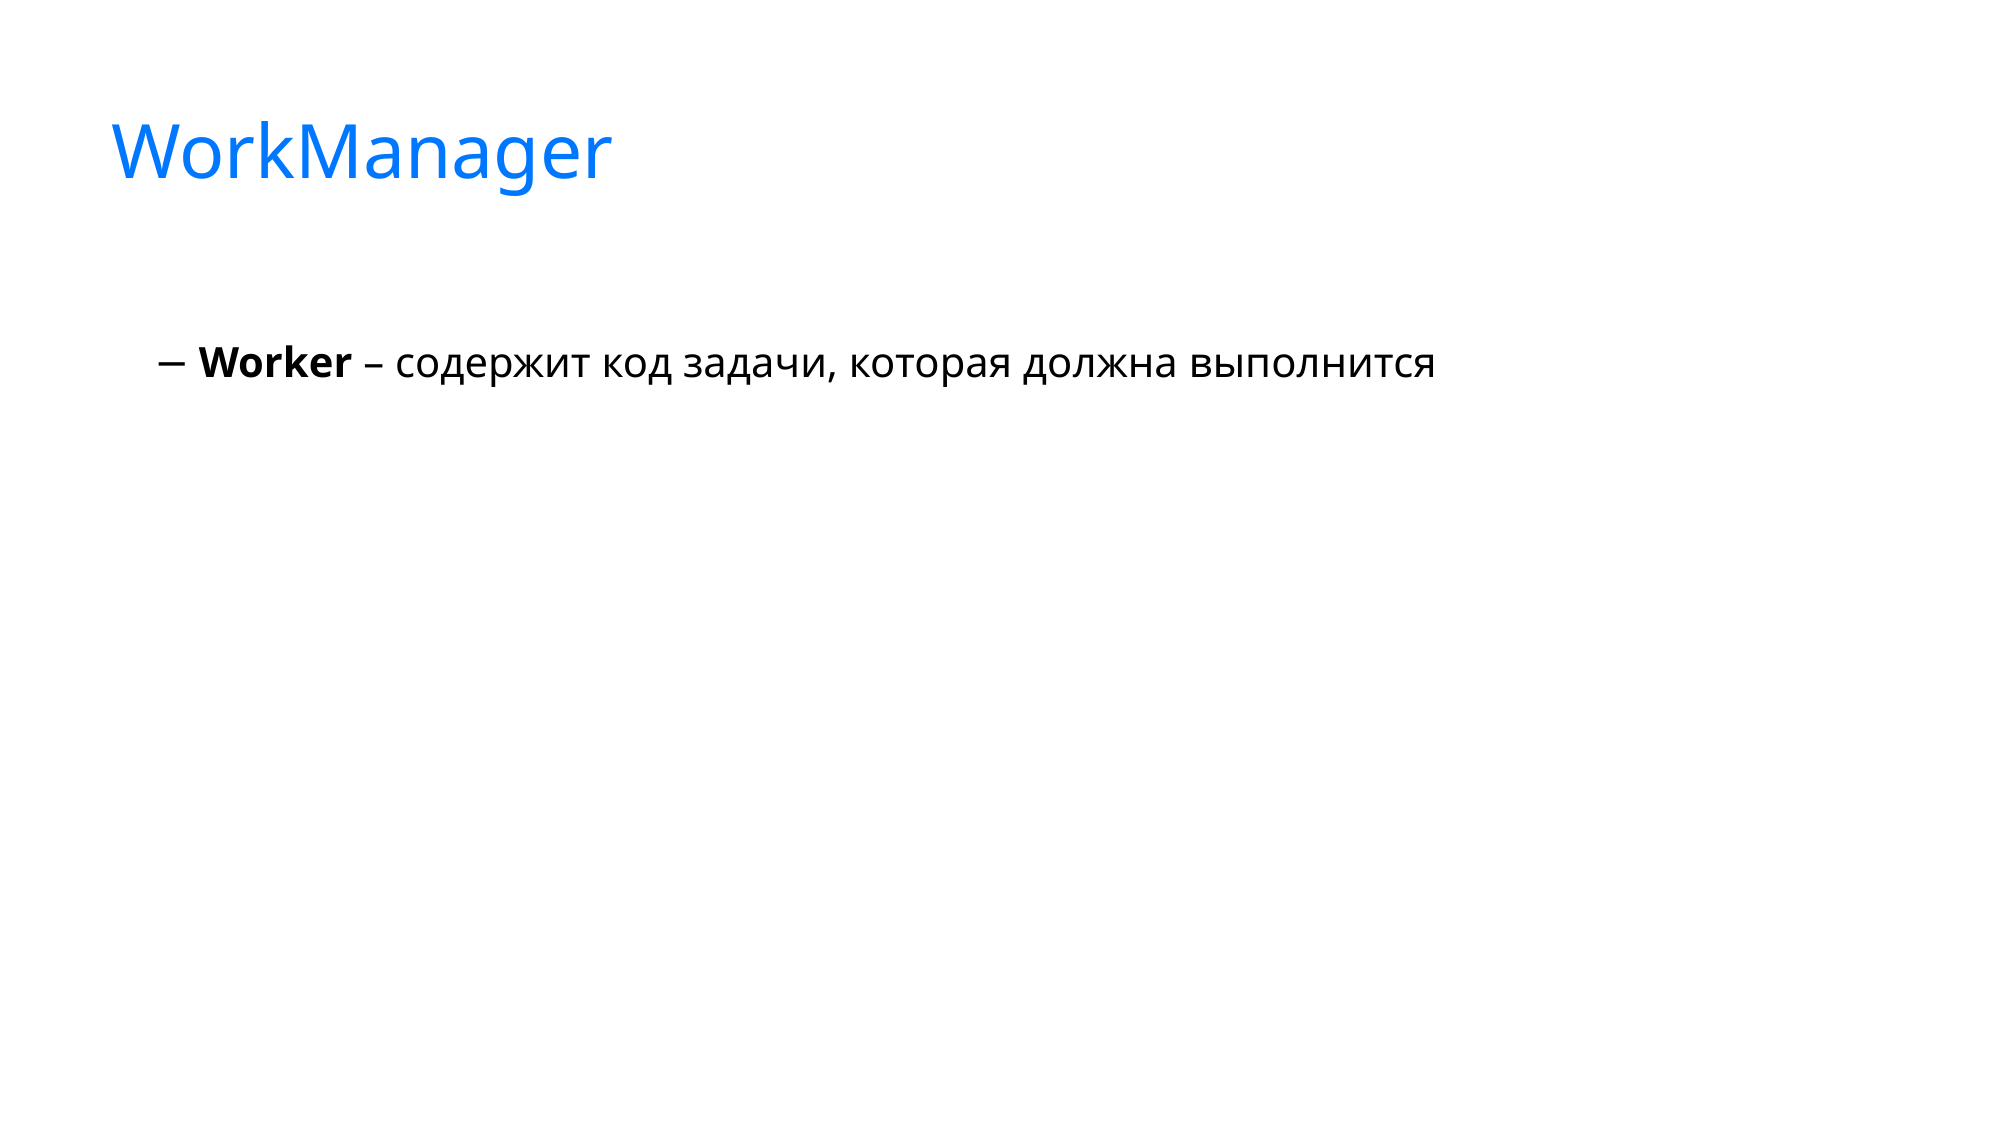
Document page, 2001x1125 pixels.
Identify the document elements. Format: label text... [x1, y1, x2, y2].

title WorkManager [111, 113, 1492, 291]
list Worker – содержит код задачи, которая должна выполнится [110, 331, 1600, 1018]
